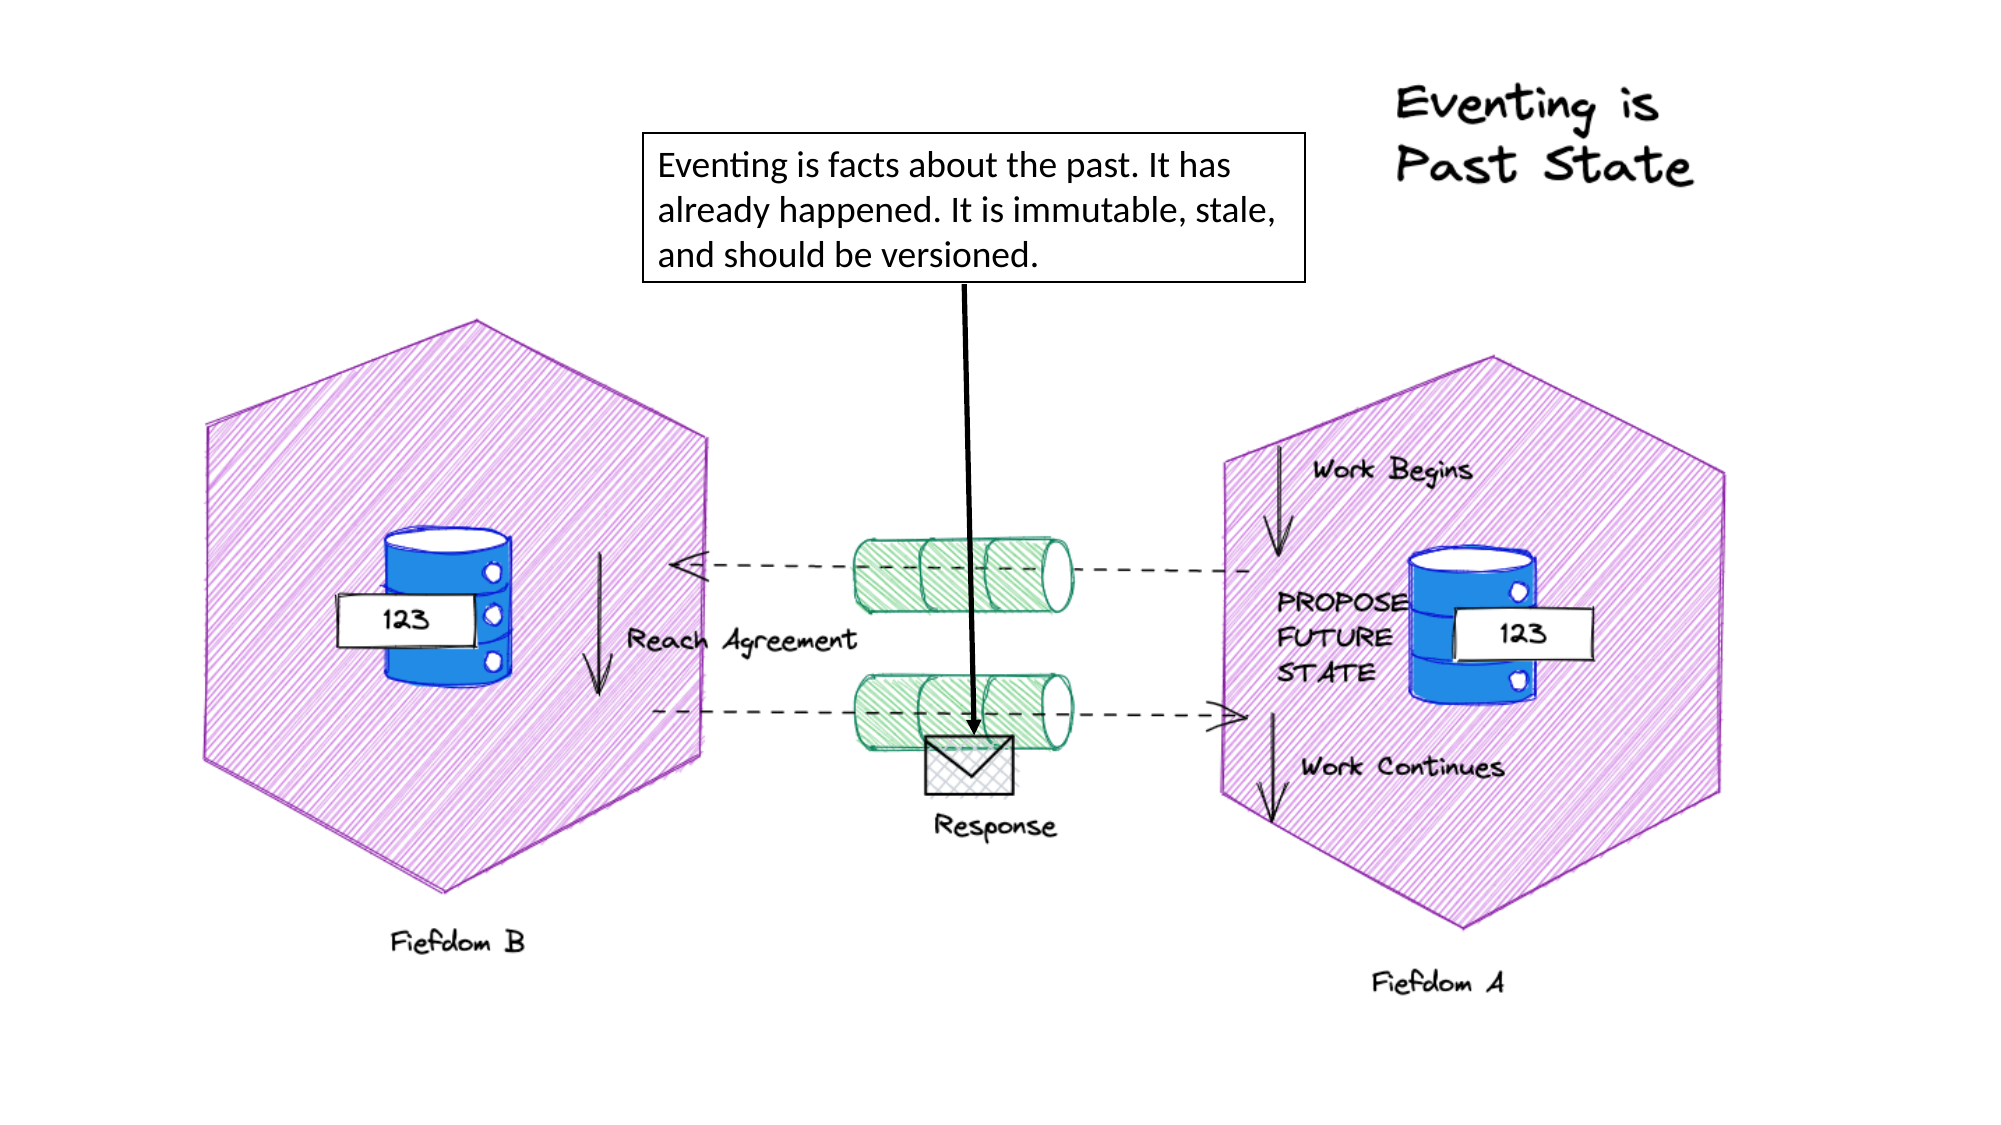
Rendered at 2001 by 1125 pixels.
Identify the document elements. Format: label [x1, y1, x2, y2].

text_box [964, 284, 975, 736]
picture [190, 59, 1738, 1016]
